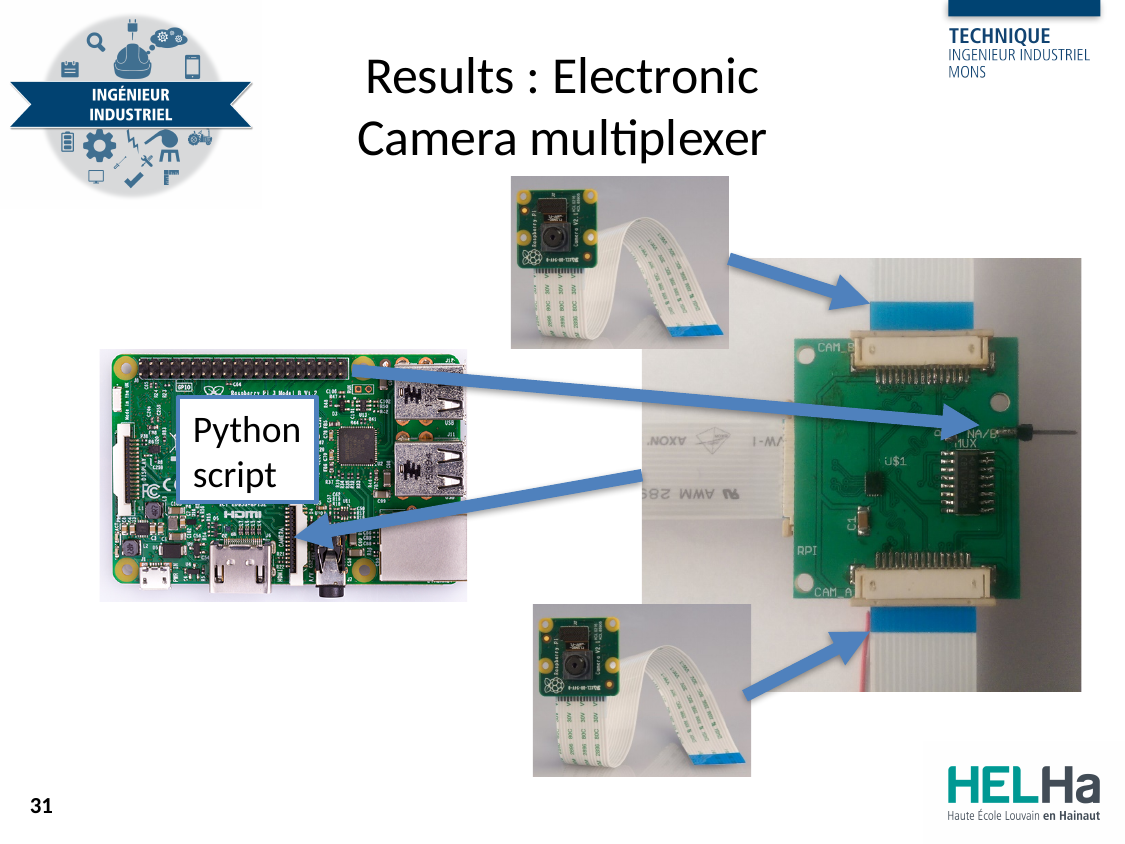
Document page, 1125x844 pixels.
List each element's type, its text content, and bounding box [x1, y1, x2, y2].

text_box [293, 474, 643, 538]
picture [947, 5, 1101, 100]
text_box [351, 370, 980, 426]
picture [0, 0, 262, 209]
picture [510, 176, 1082, 777]
picture [923, 741, 1125, 844]
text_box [744, 631, 871, 697]
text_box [728, 258, 871, 304]
title Results : Electronic Camera multiplexer [56, 33, 1069, 175]
picture [99, 348, 468, 602]
slide_number 31 [14, 782, 111, 827]
